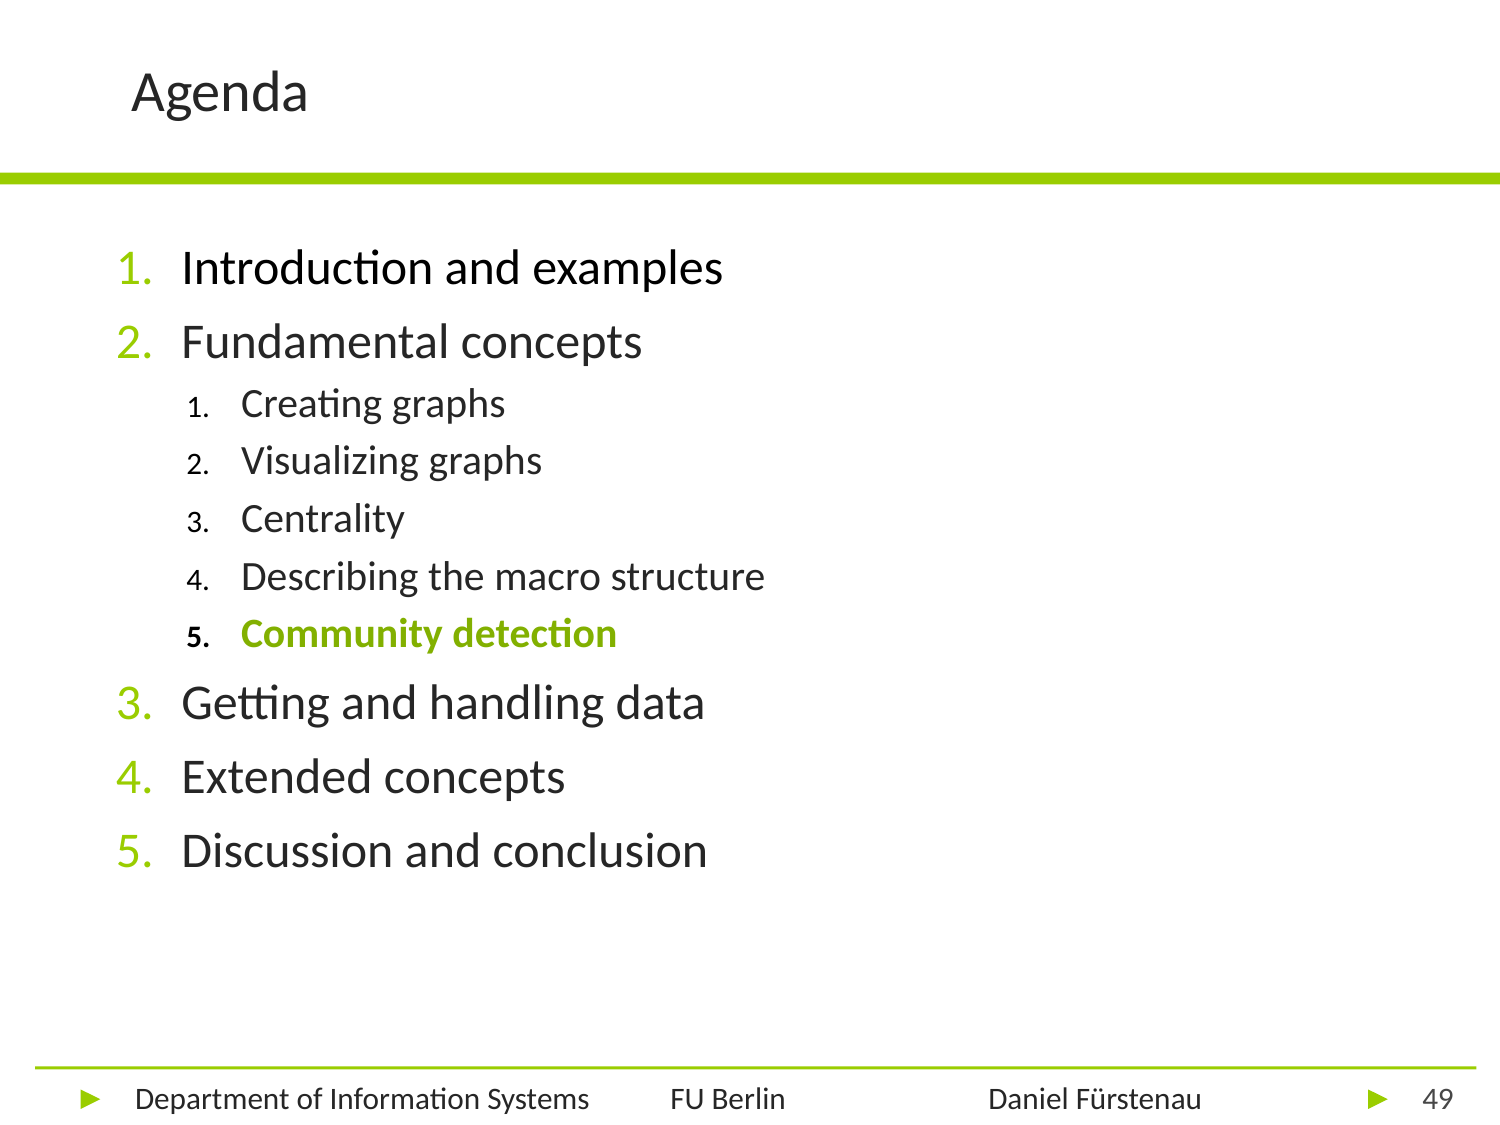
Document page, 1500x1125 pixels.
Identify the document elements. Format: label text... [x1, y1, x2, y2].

slide_number 49 [1394, 1071, 1454, 1123]
list Introduction and examples Fundamental concepts Creating graphs Visualizing graphs Centrality Describing the macro structure Community detection Getting and handling data Extended concepts Discussion and conclusion [102, 234, 1363, 892]
title Agenda [118, 0, 1359, 178]
